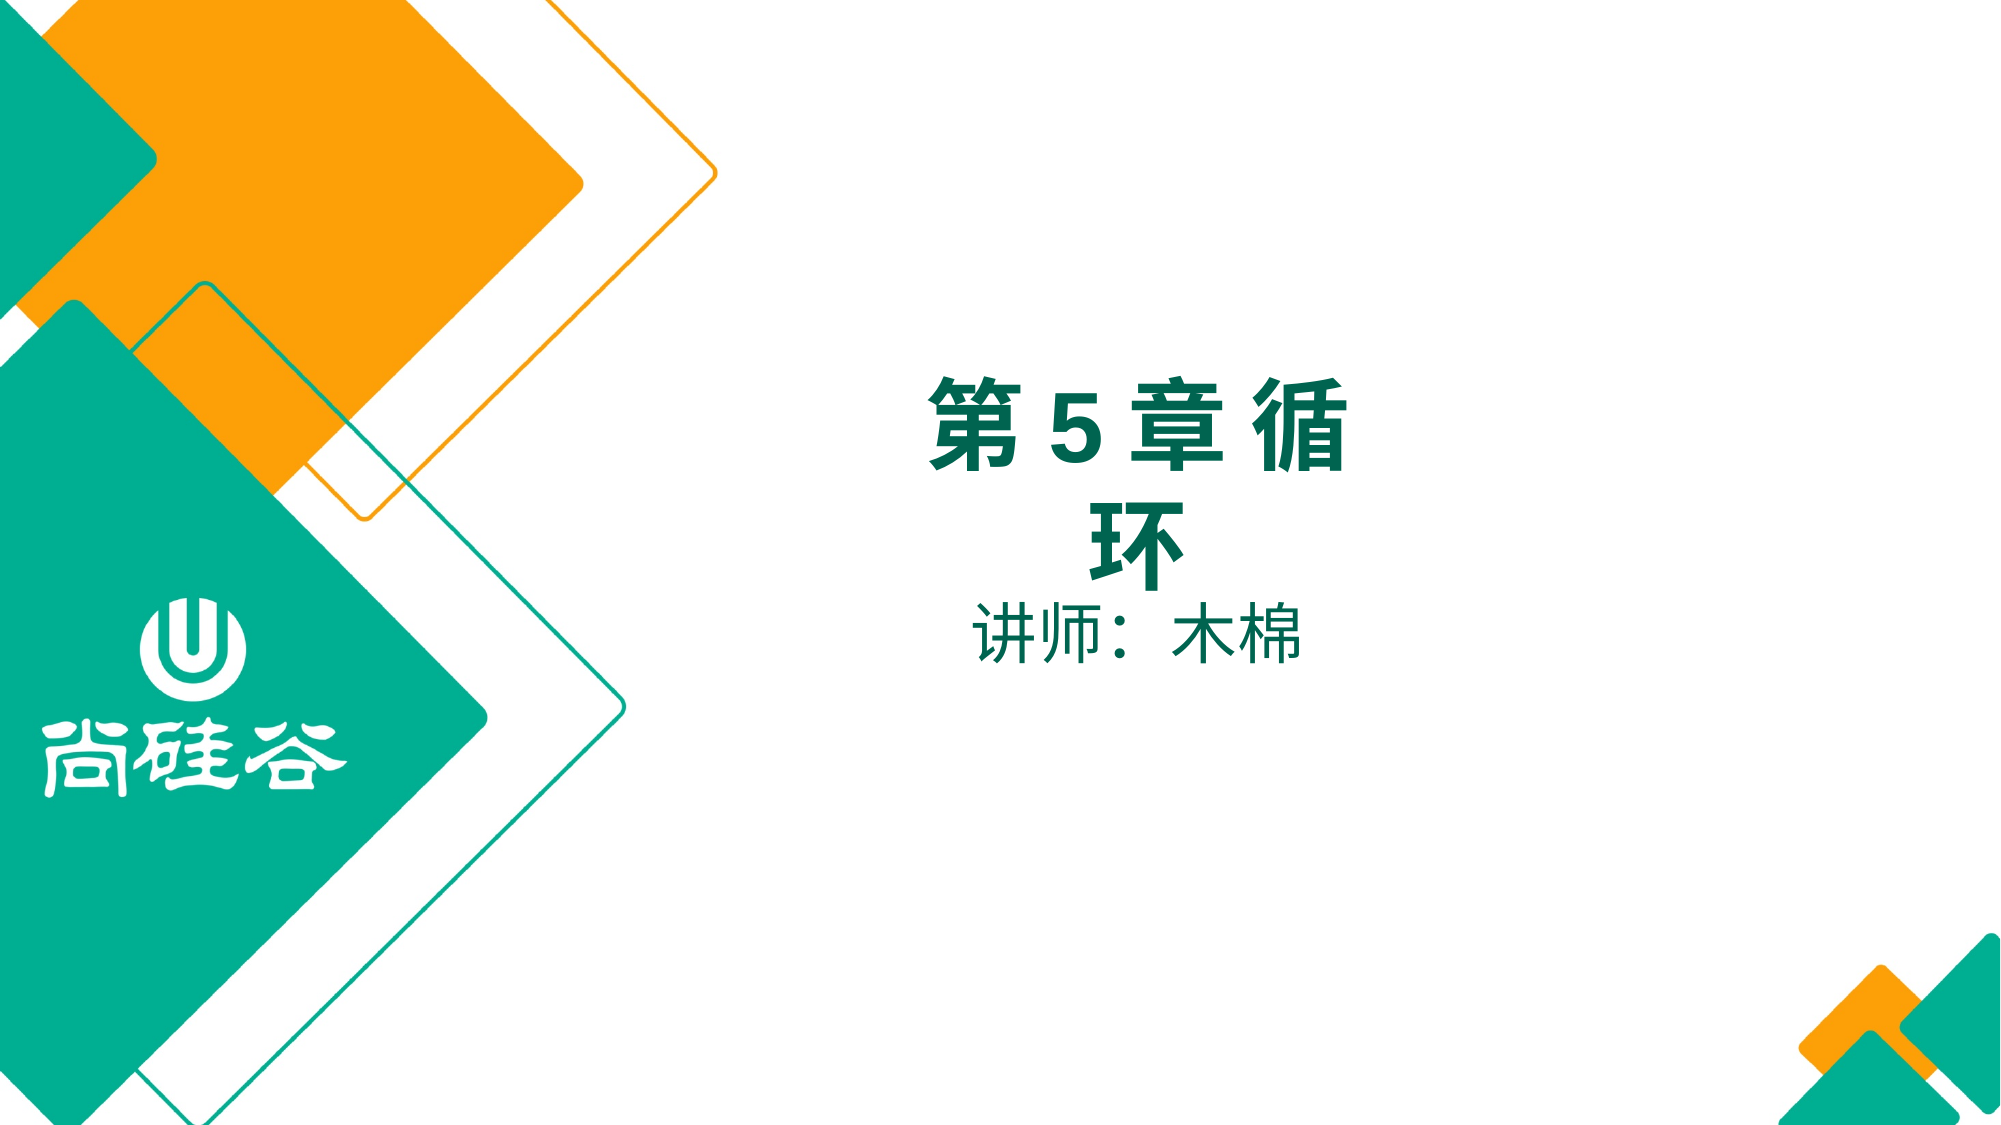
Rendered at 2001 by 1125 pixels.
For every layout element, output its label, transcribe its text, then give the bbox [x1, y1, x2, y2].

text_box 第5章 循环 [861, 355, 1414, 610]
text_box 讲师：木棉 [955, 584, 1320, 680]
picture [0, 0, 2001, 1125]
